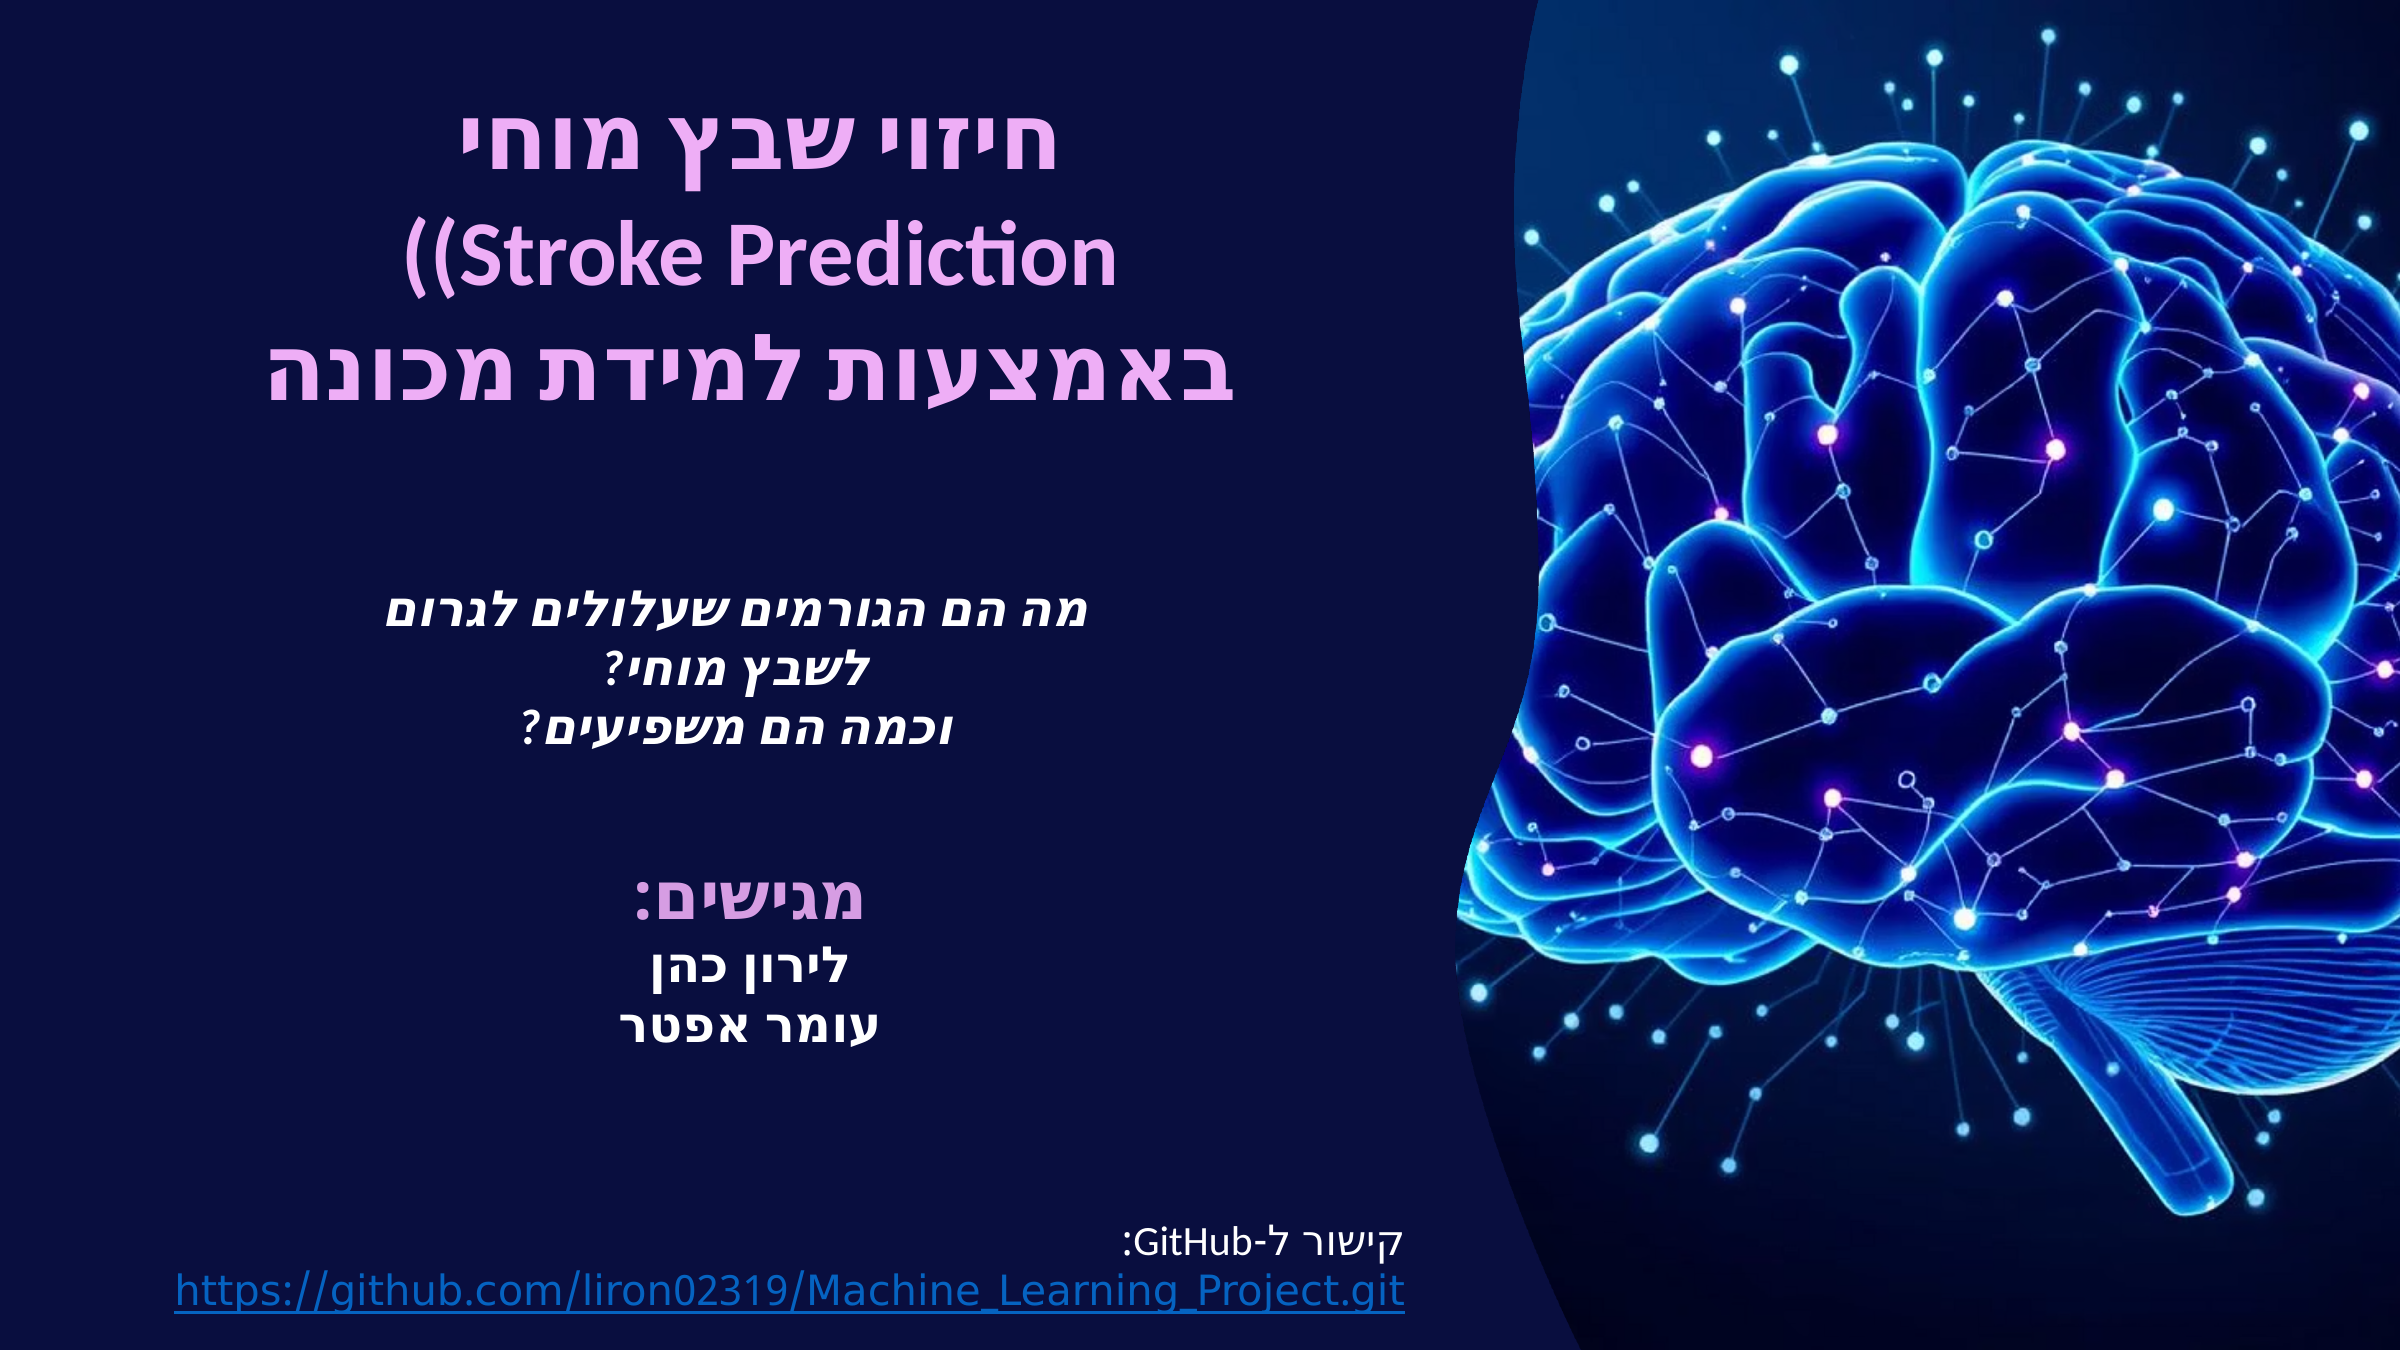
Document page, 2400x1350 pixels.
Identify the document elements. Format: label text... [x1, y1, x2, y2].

text_box קישור ל-GitHub: https://github.com/liron02319/Machine_Learning_Project.git [50, 1206, 1420, 1326]
text_box מגישים: לירון כהן עומר אפטר [398, 845, 1102, 1060]
text_box חיזוי שבץ מוחי Stroke Prediction)) באמצעות למידת מכונה [130, 72, 1370, 305]
text_box מה הם הגורמים שעלולים לגרום לשבץ מוחי? וכמה הם משפיעים? [115, 576, 1355, 881]
picture [1454, 0, 2400, 1350]
